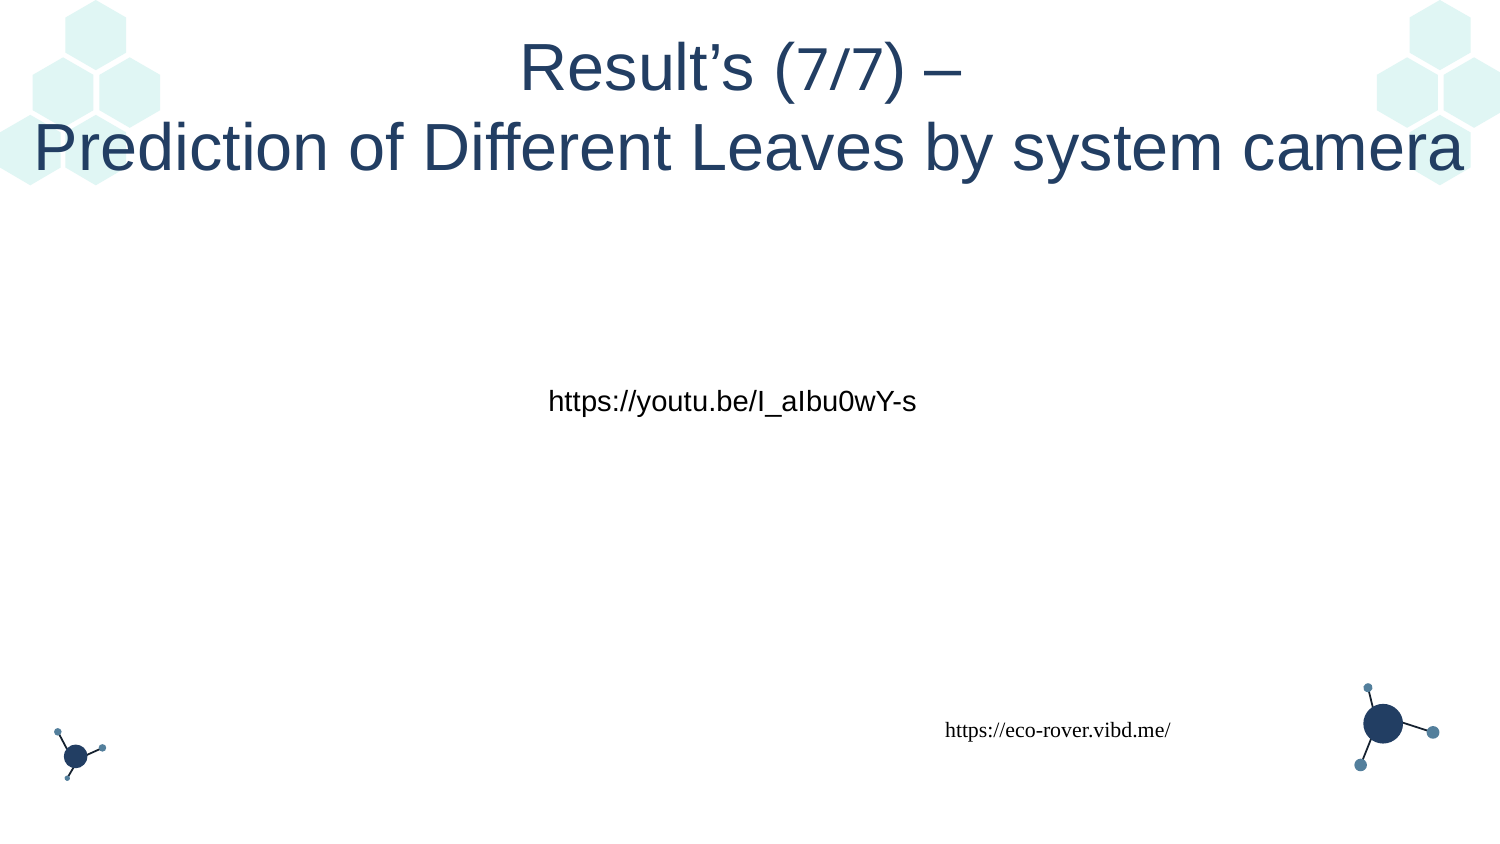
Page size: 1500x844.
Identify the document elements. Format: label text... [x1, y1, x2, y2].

text_box https://eco-rover.vibd.me/ [929, 707, 1296, 750]
text_box Result’s (7/7) – Prediction of Different Leaves by system camera [0, 16, 1500, 192]
text_box https://youtu.be/I_aIbu0wY-s [533, 374, 1286, 425]
